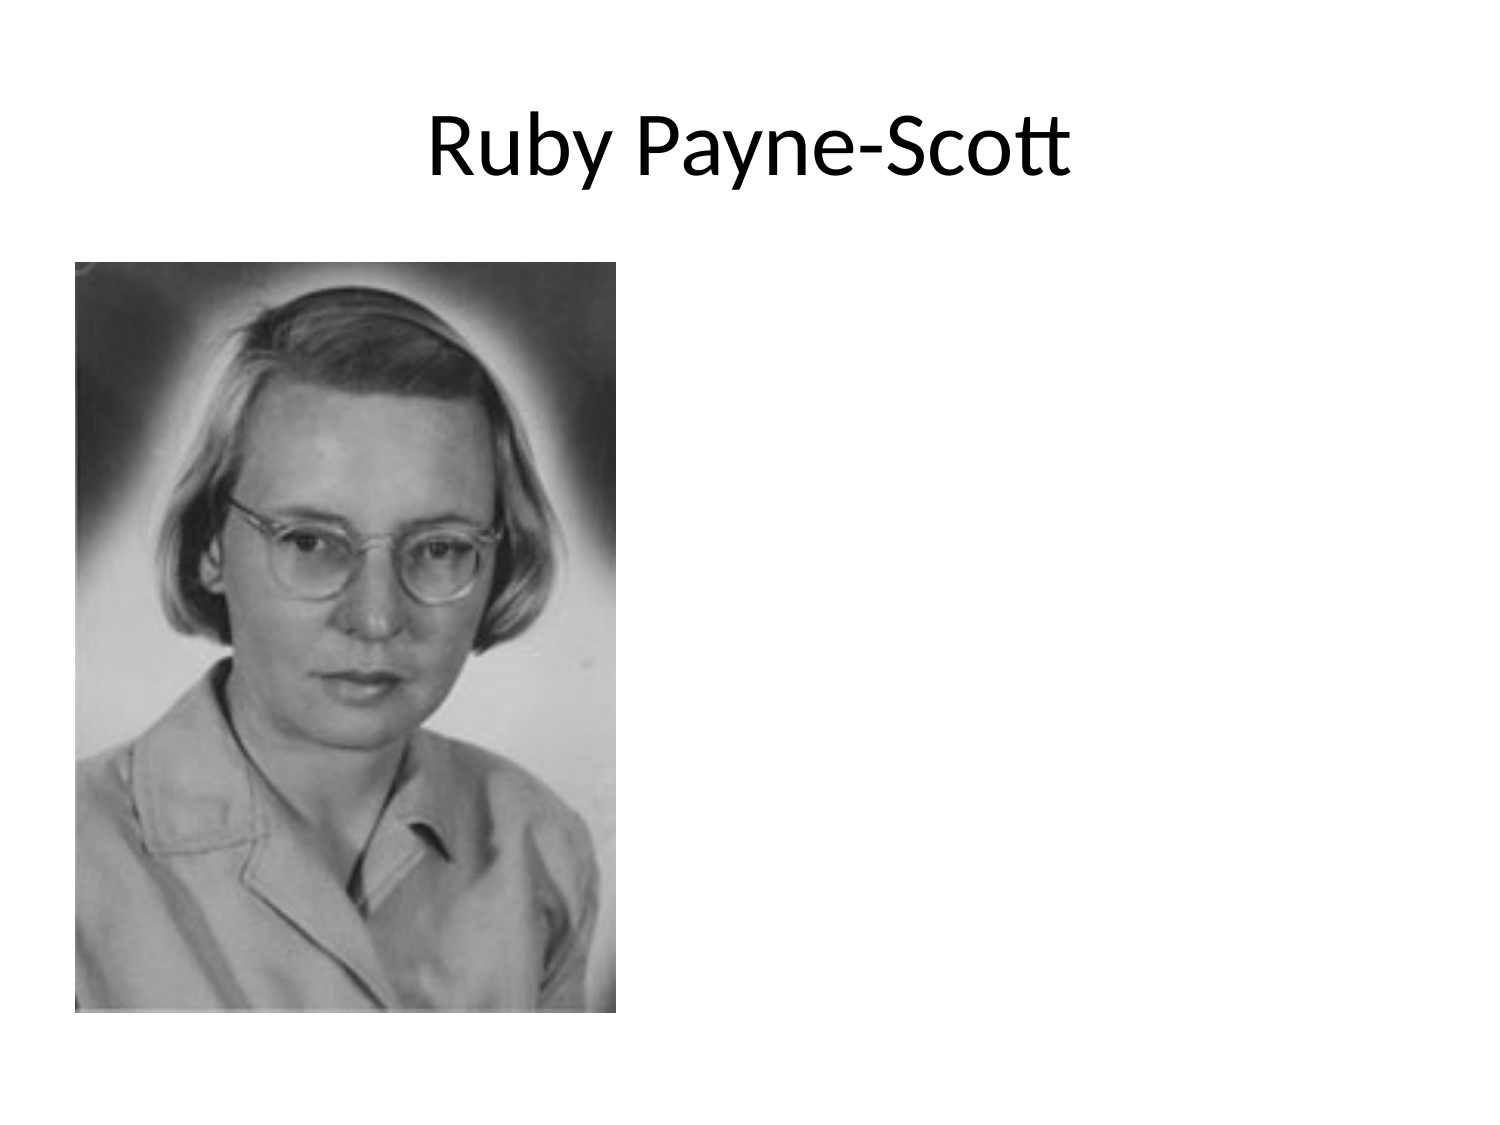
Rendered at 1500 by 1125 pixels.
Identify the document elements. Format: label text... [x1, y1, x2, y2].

title Ruby Payne-Scott [75, 45, 1425, 233]
picture [74, 262, 616, 1013]
